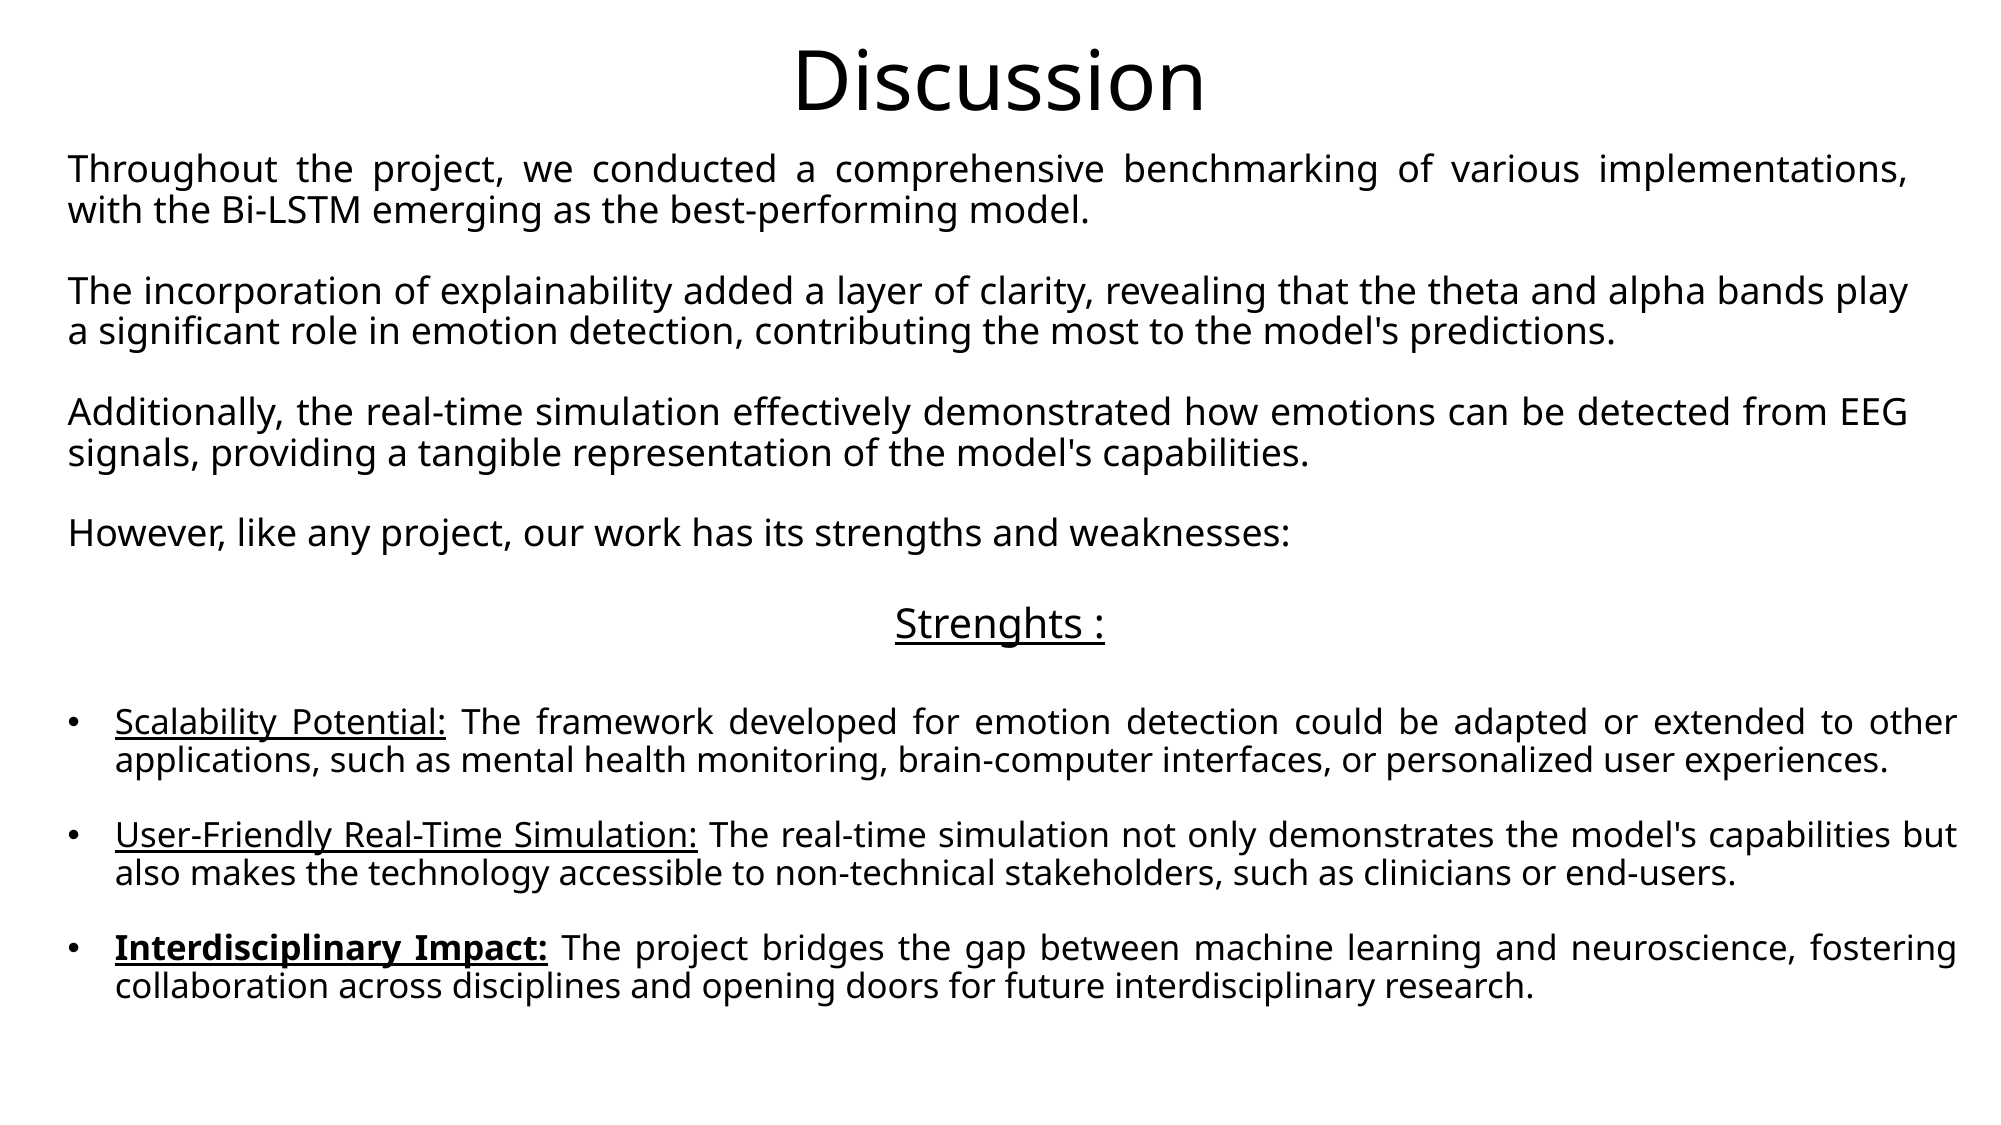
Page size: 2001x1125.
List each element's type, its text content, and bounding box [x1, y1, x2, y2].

text_box Scalability Potential: The framework developed for emotion detection could be adapted or extended to other applications, such as mental health monitoring, brain-computer interfaces, or personalized user experiences. User-Friendly Real-Time Simulation: The real-time simulation not only demonstrates the model's capabilities but also makes the technology accessible to non-technical stakeholders, such as clinicians or end-users. Interdisciplinary Impact: The project bridges the gap between machine learning and neuroscience, fostering collaboration across disciplines and opening doors for future interdisciplinary research. [52, 644, 1974, 1014]
title Discussion [515, 22, 1485, 134]
text_box Throughout the project, we conducted a comprehensive benchmarking of various implementations, with the Bi-LSTM emerging as the best-performing model. The incorporation of explainability added a layer of clarity, revealing that the theta and alpha bands play a significant role in emotion detection, contributing the most to the model's predictions. Additionally, the real-time simulation effectively demonstrated how emotions can be detected from EEG signals, providing a tangible representation of the model's capabilities. However, like any project, our work has its strengths and weaknesses: [52, 134, 1925, 563]
text_box Strenghts : [550, 595, 1450, 656]
